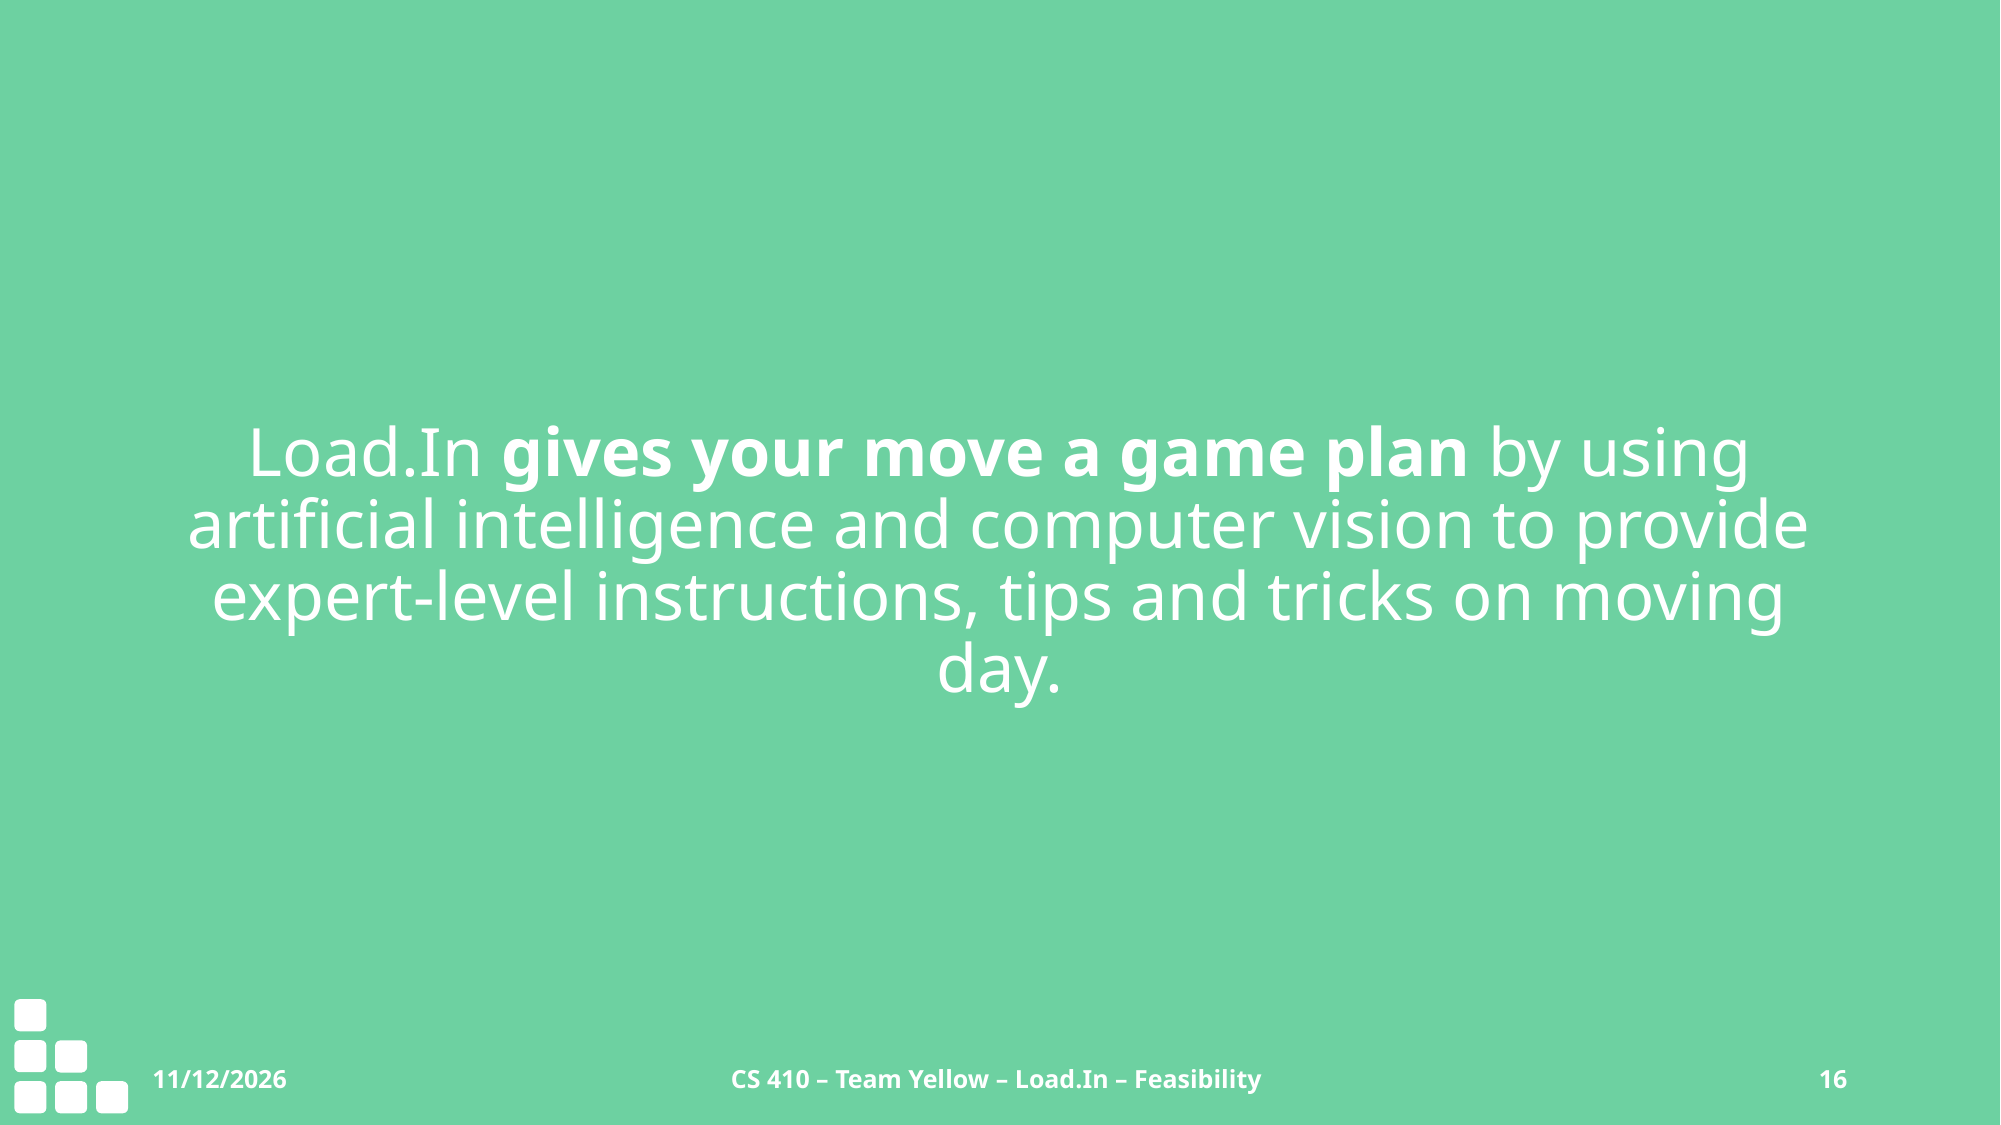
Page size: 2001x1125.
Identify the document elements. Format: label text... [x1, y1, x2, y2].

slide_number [137, 1035, 588, 1125]
slide_number 16 [1412, 1035, 1863, 1125]
footer CS 410 – Team Yellow – Load.In – Feasibility [662, 1035, 1338, 1125]
title Load.In gives your move a game plan by using artificial intelligence and computer vision to provide expert-level instructions, tips and tricks on moving day. [137, 404, 1863, 721]
